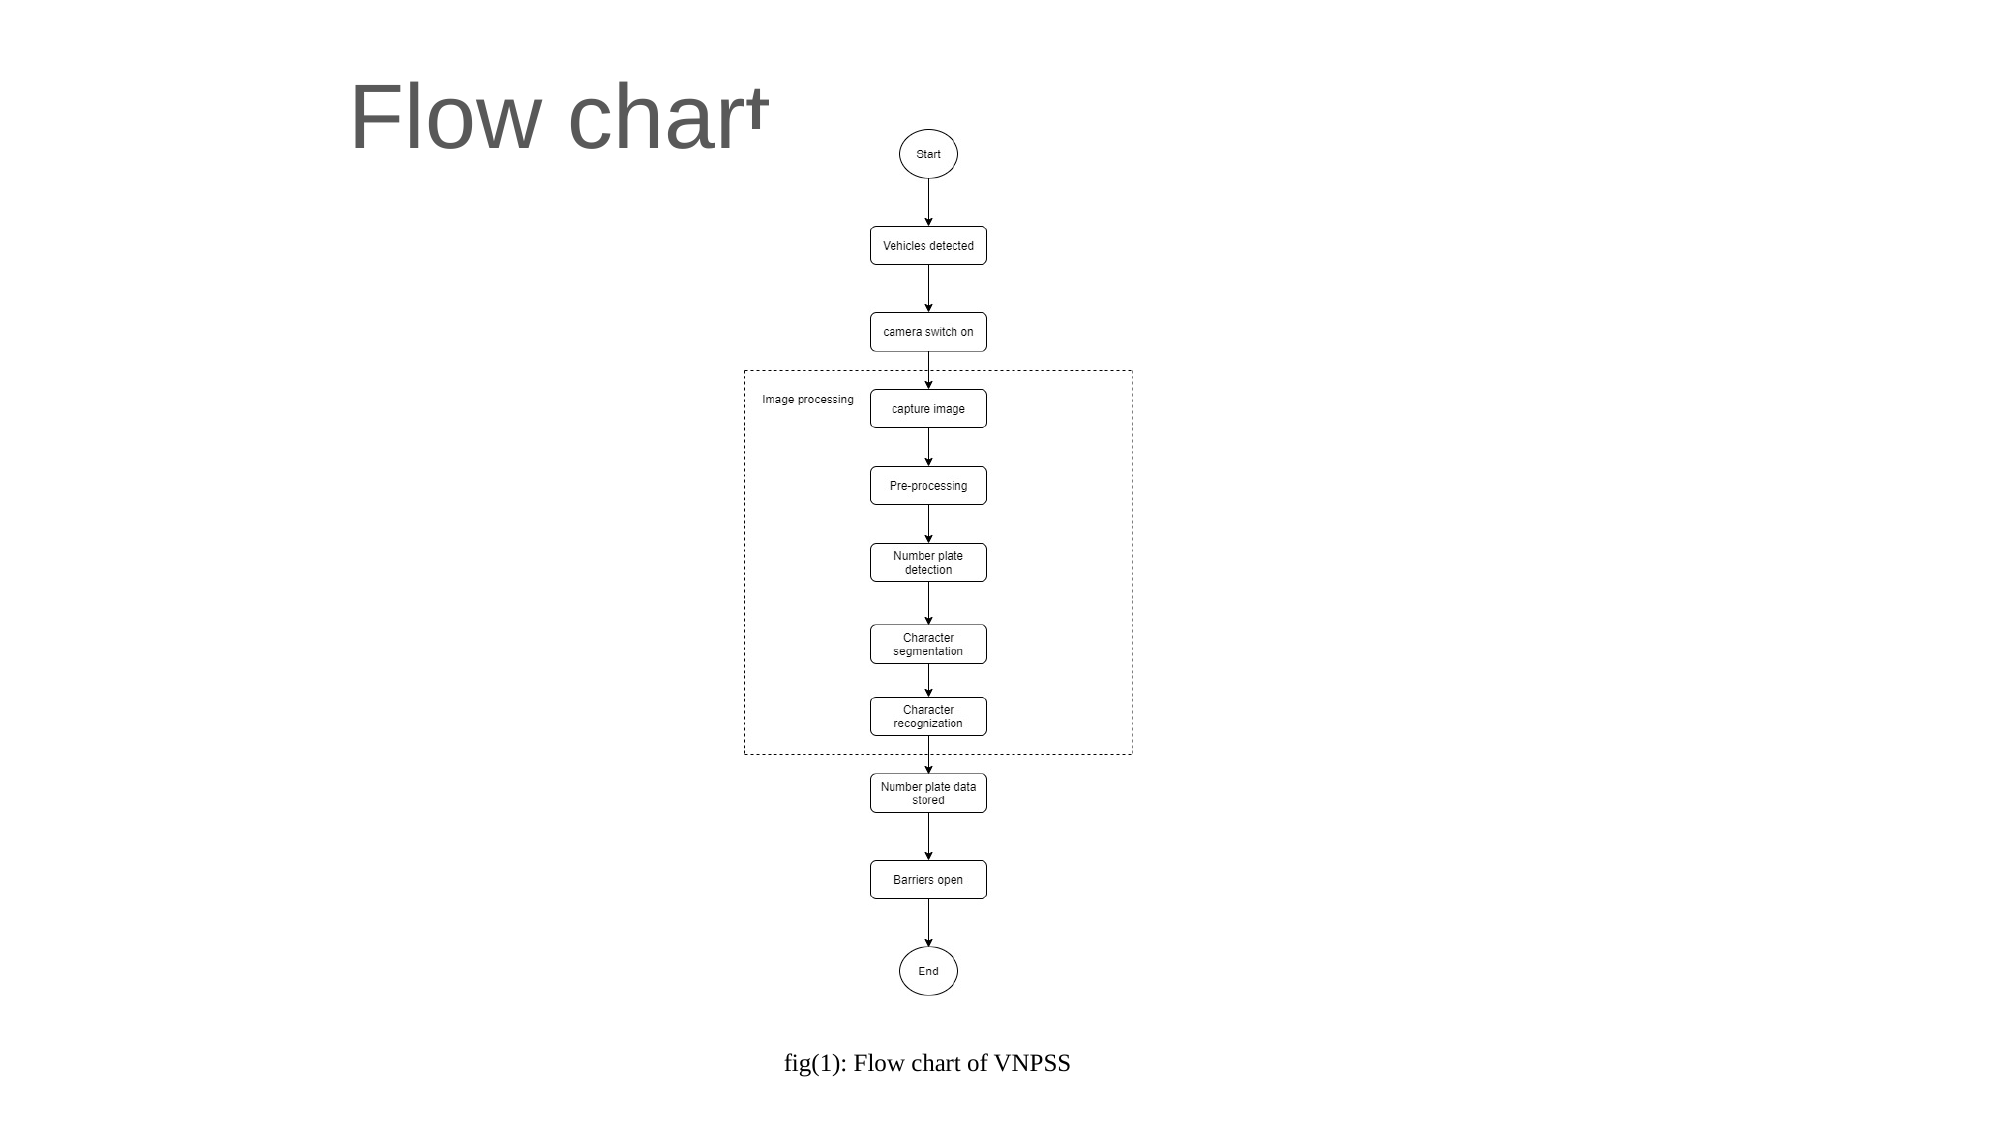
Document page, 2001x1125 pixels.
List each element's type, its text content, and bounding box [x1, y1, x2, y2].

picture [744, 129, 1133, 996]
text_box fig(1): Flow chart of VNPSS [768, 1024, 1296, 1084]
text_box Flow chart [83, 0, 787, 236]
